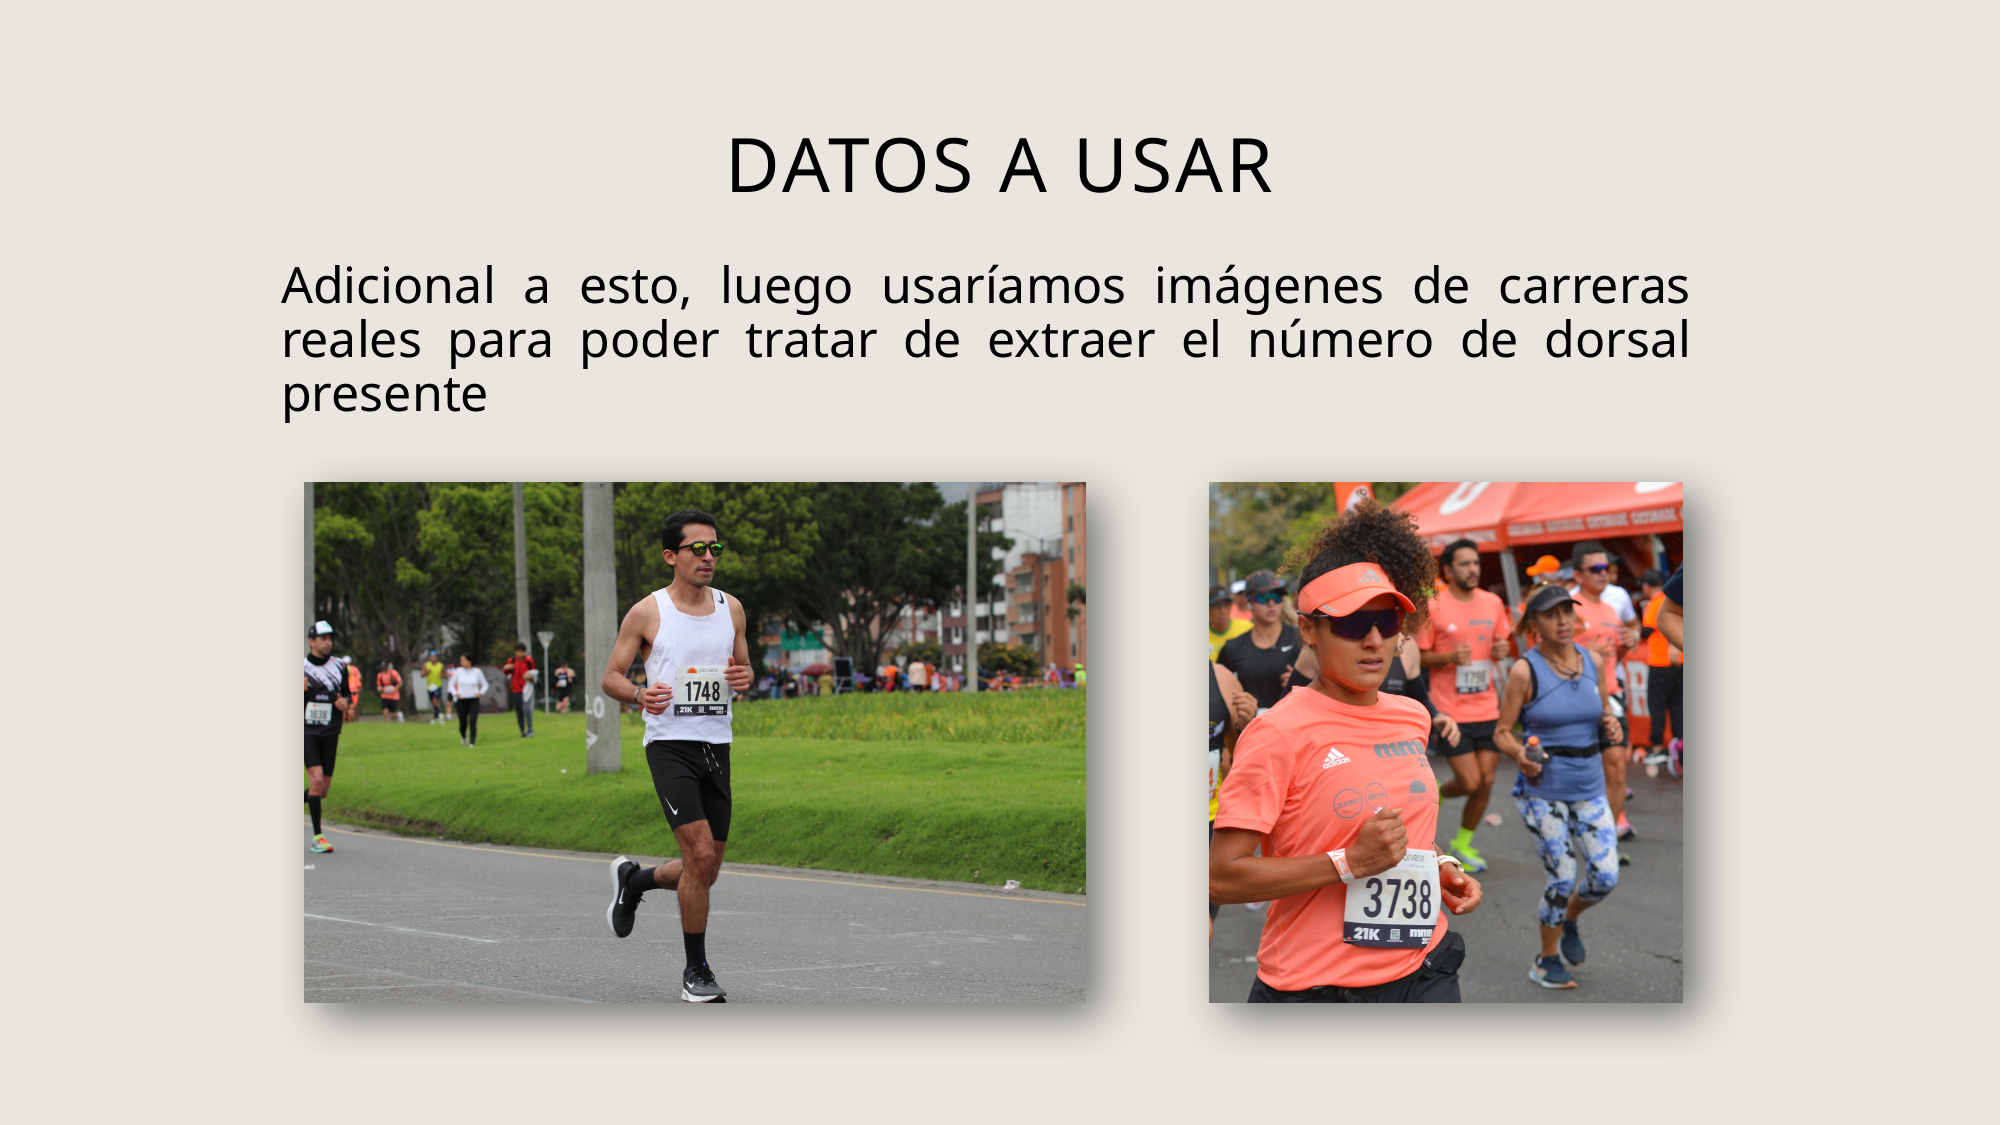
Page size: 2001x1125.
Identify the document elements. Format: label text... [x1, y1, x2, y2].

text_box Adicional a esto, luego usaríamos imágenes de carreras reales para poder tratar de extraer el número de dorsal presente [266, 252, 1707, 865]
picture [304, 482, 1086, 1003]
title DATOS A USAR [137, 59, 1863, 278]
picture [1209, 482, 1683, 1003]
